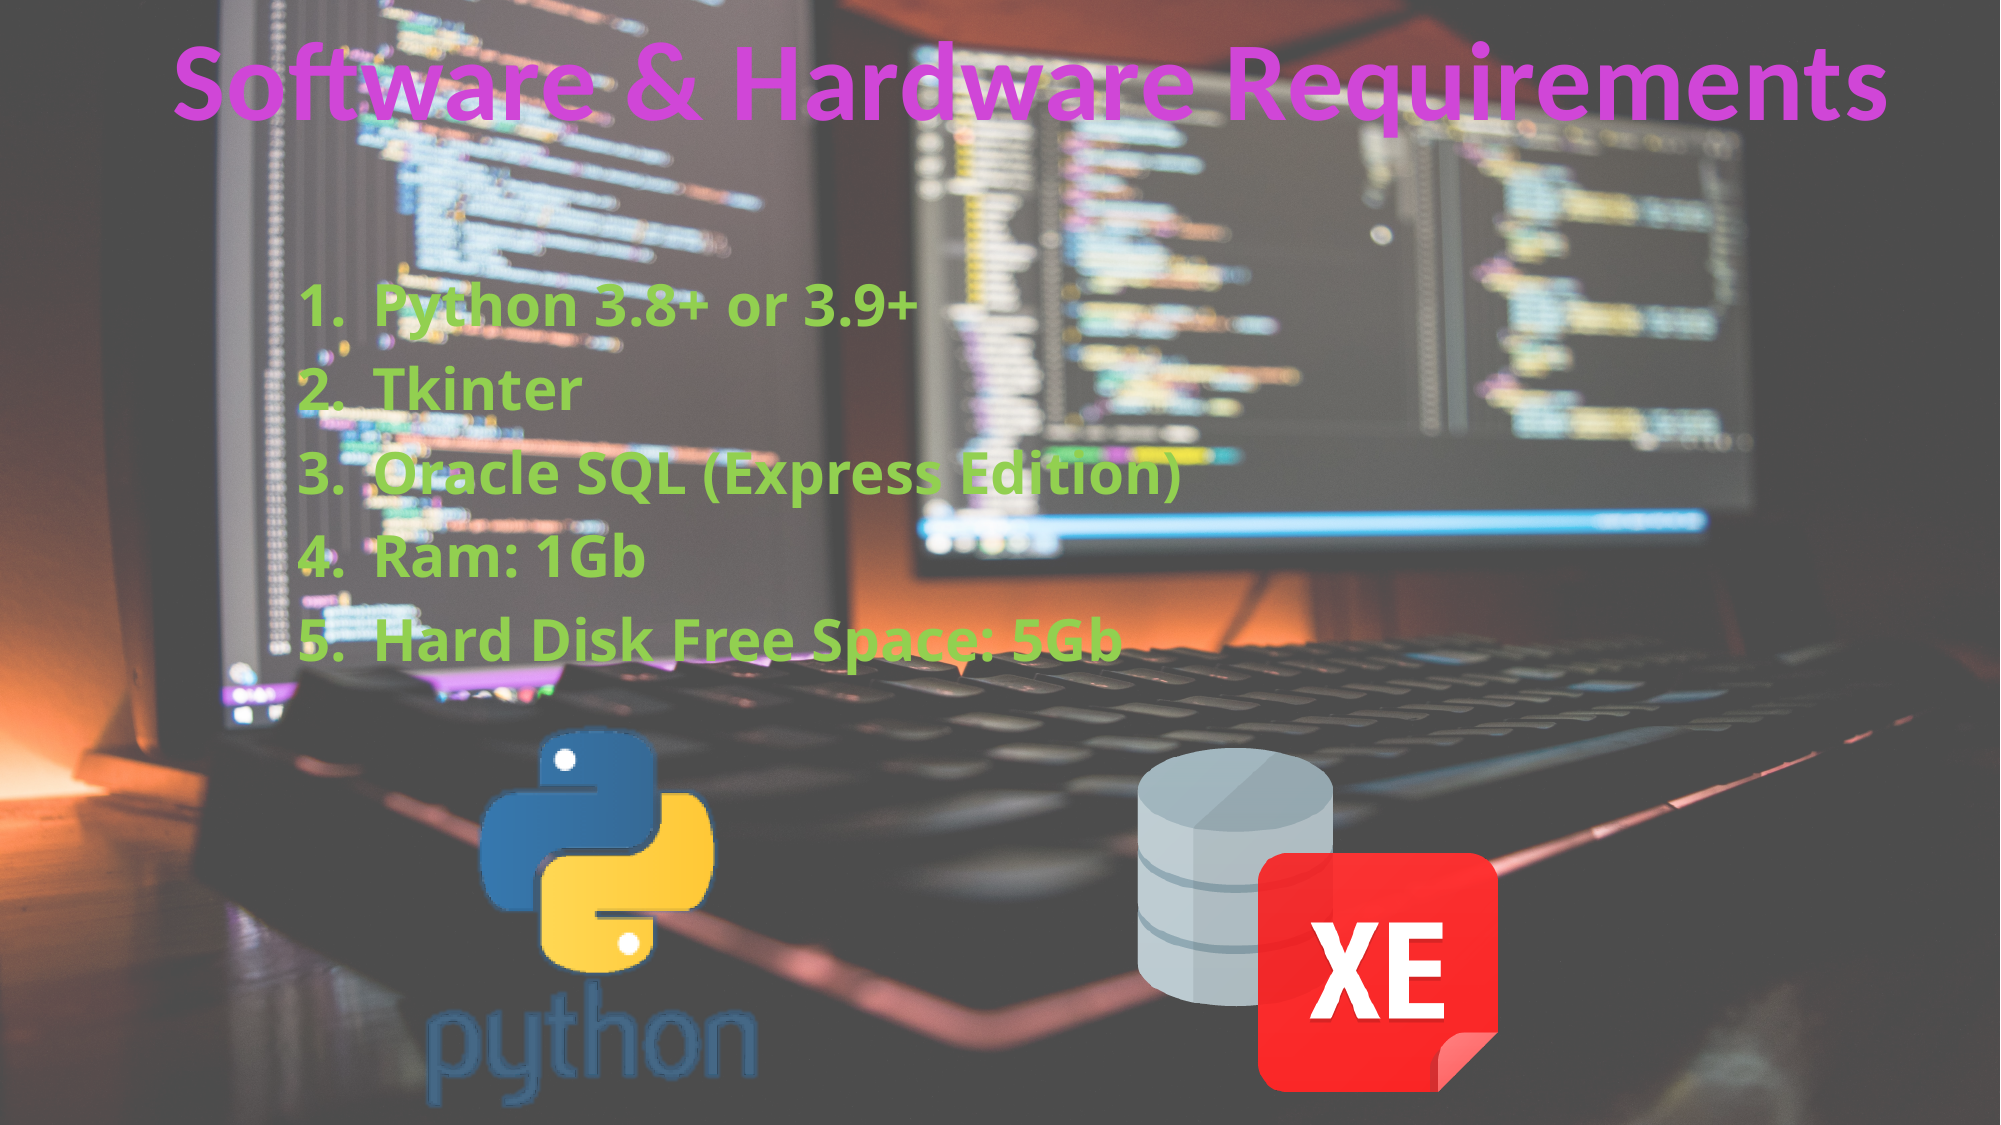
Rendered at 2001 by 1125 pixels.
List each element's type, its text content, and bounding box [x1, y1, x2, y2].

text_box Software & Hardware Requirements [157, 0, 1907, 150]
picture [326, 724, 859, 1123]
picture [1078, 684, 1557, 1125]
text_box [0, 0, 2000, 1125]
subtitle Python 3.8+ or 3.9+ Tkinter Oracle SQL (Express Edition) Ram: 1Gb Hard Disk Free Space: 5Gb [281, 268, 1782, 608]
